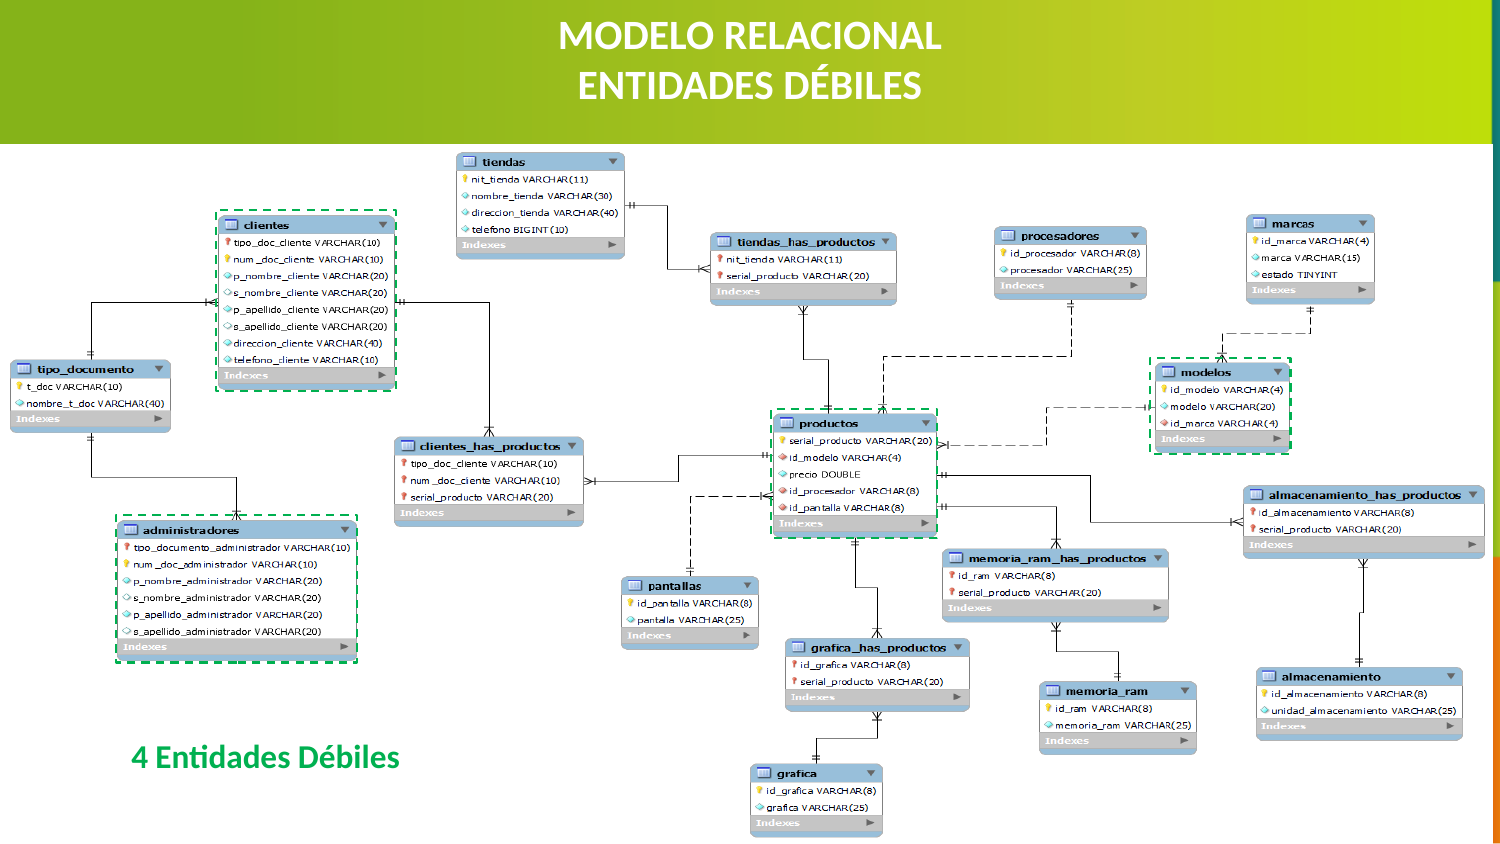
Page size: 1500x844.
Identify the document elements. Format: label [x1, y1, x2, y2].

text_box [115, 209, 1291, 784]
text_box [476, 0, 1023, 115]
picture [0, 0, 1500, 844]
